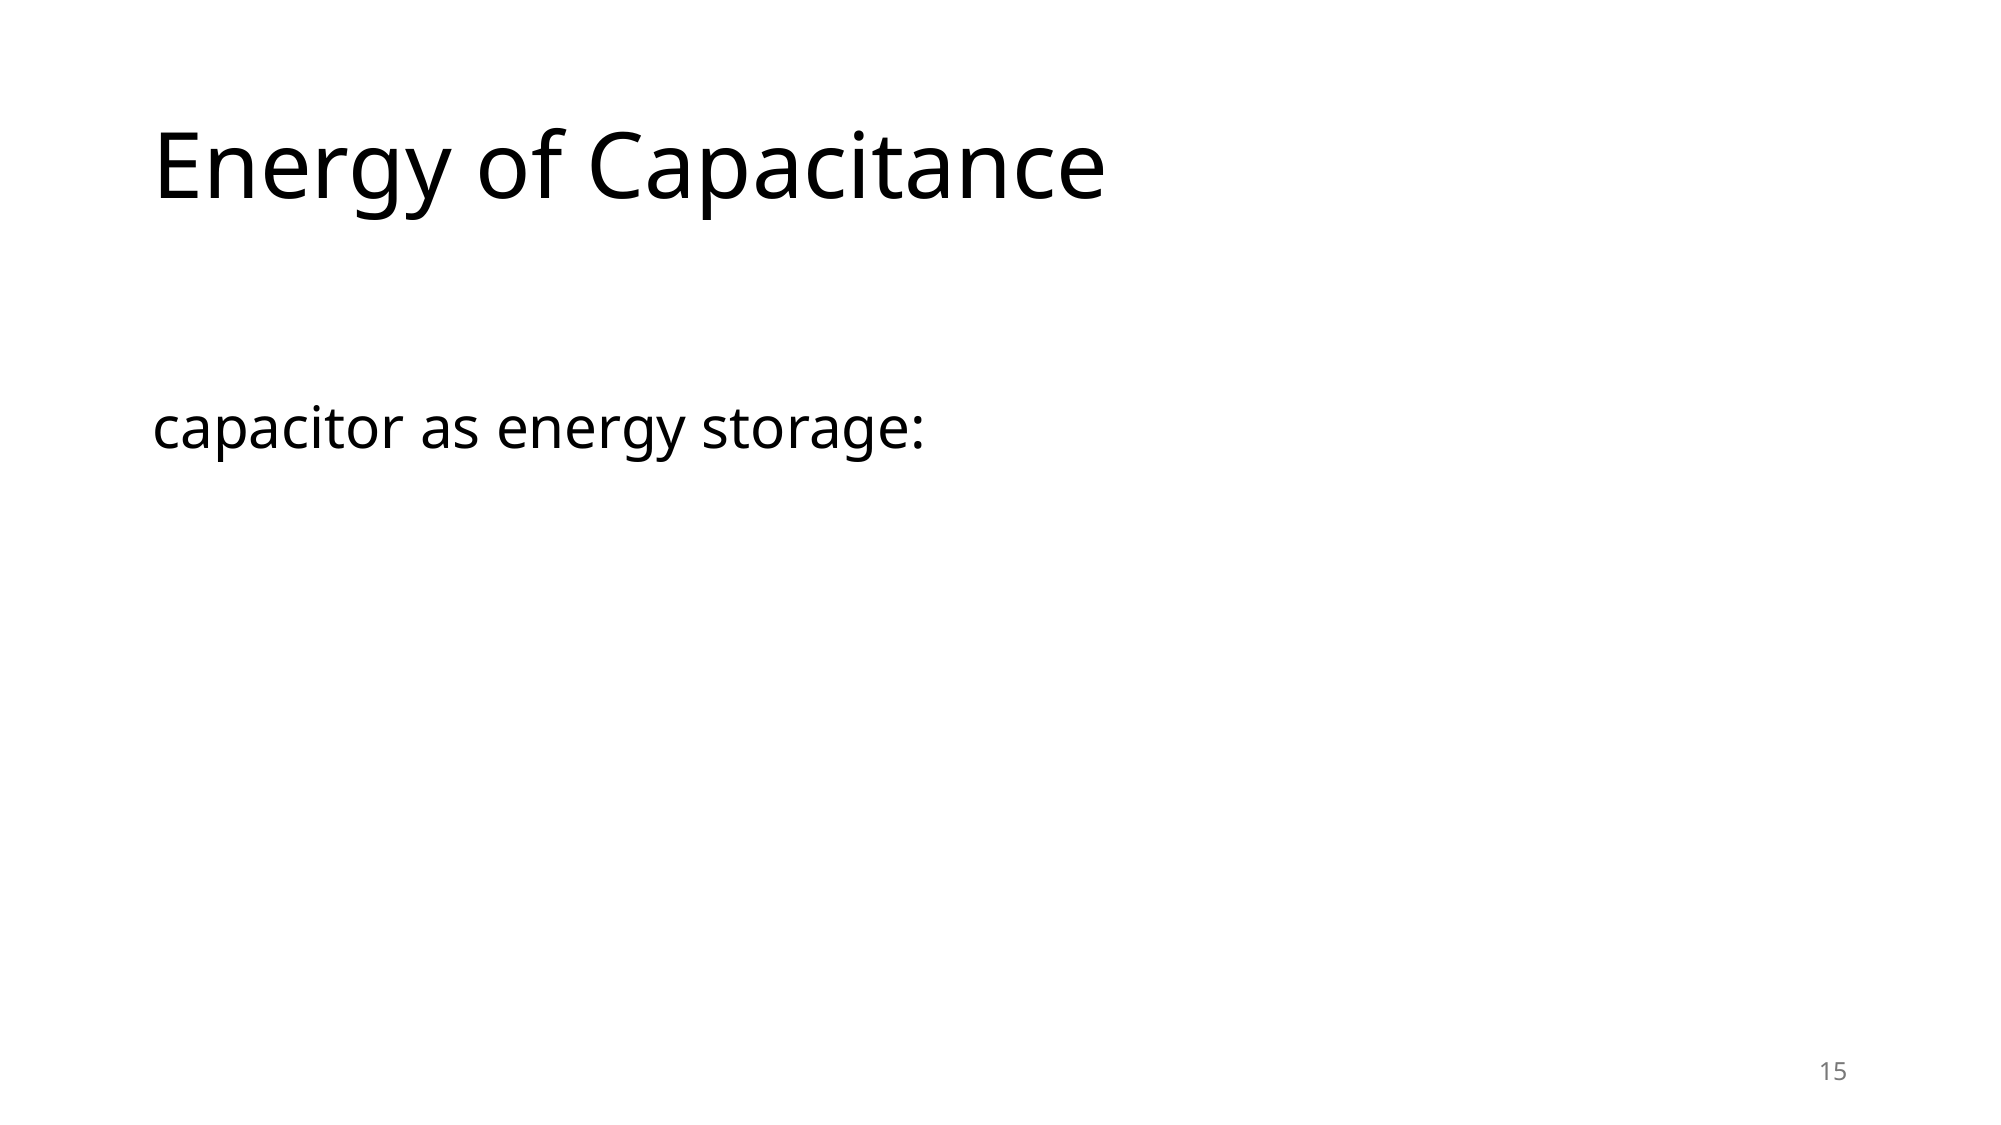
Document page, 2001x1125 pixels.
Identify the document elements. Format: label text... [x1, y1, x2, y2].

title Energy of Capacitance [137, 59, 1863, 278]
slide_number 15 [1412, 1042, 1863, 1103]
